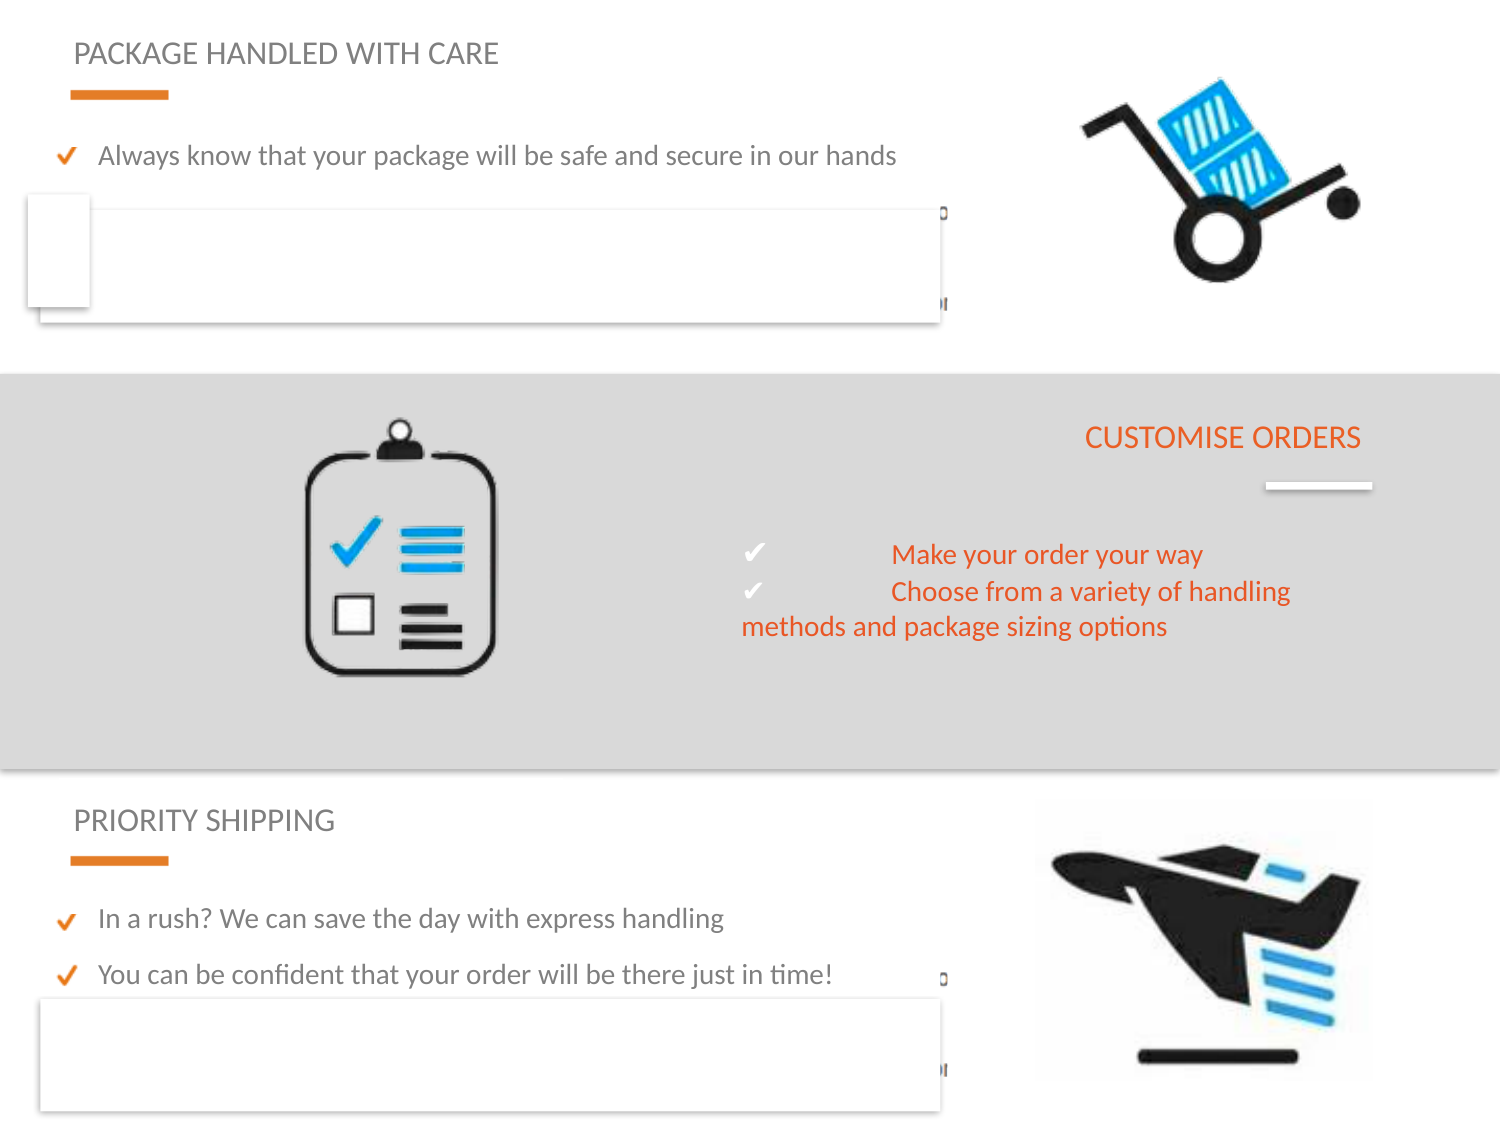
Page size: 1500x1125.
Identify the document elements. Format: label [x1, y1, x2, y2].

picture [1069, 36, 1369, 302]
text_box [0, 373, 1500, 770]
picture [291, 410, 509, 695]
text_box [21, 778, 948, 1094]
text_box [40, 1102, 941, 1112]
picture [1034, 798, 1373, 1081]
text_box [726, 407, 1398, 652]
text_box [21, 12, 948, 328]
